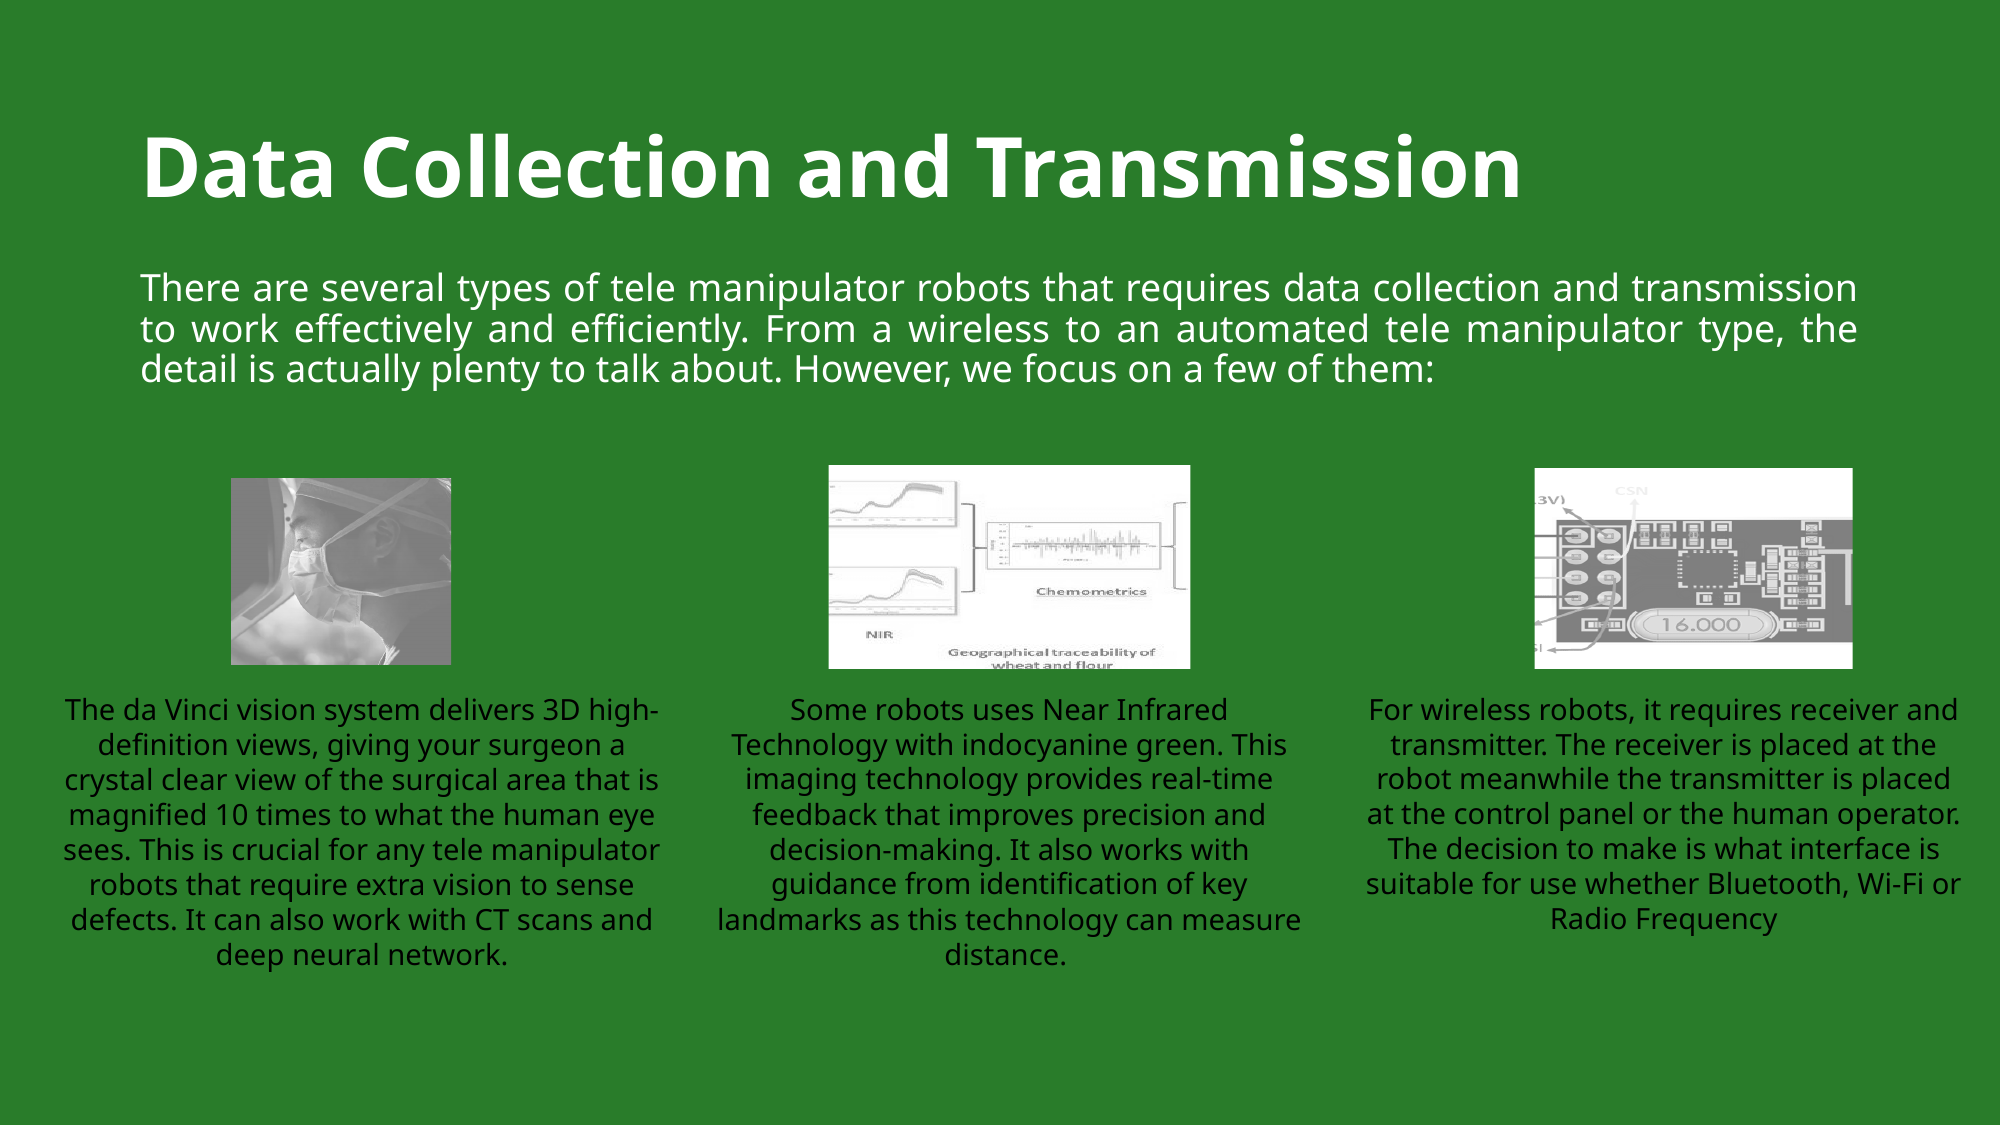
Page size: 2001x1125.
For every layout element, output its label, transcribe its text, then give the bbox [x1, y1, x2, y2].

list There are several types of tele manipulator robots that requires data collection and transmission to work effectively and efficiently. From a wireless to an automated tele manipulator type, the detail is actually plenty to talk about. However, we focus on a few of them: [125, 269, 1875, 432]
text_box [52, 432, 1963, 1029]
title Data Collection and Transmission [125, 117, 1863, 224]
